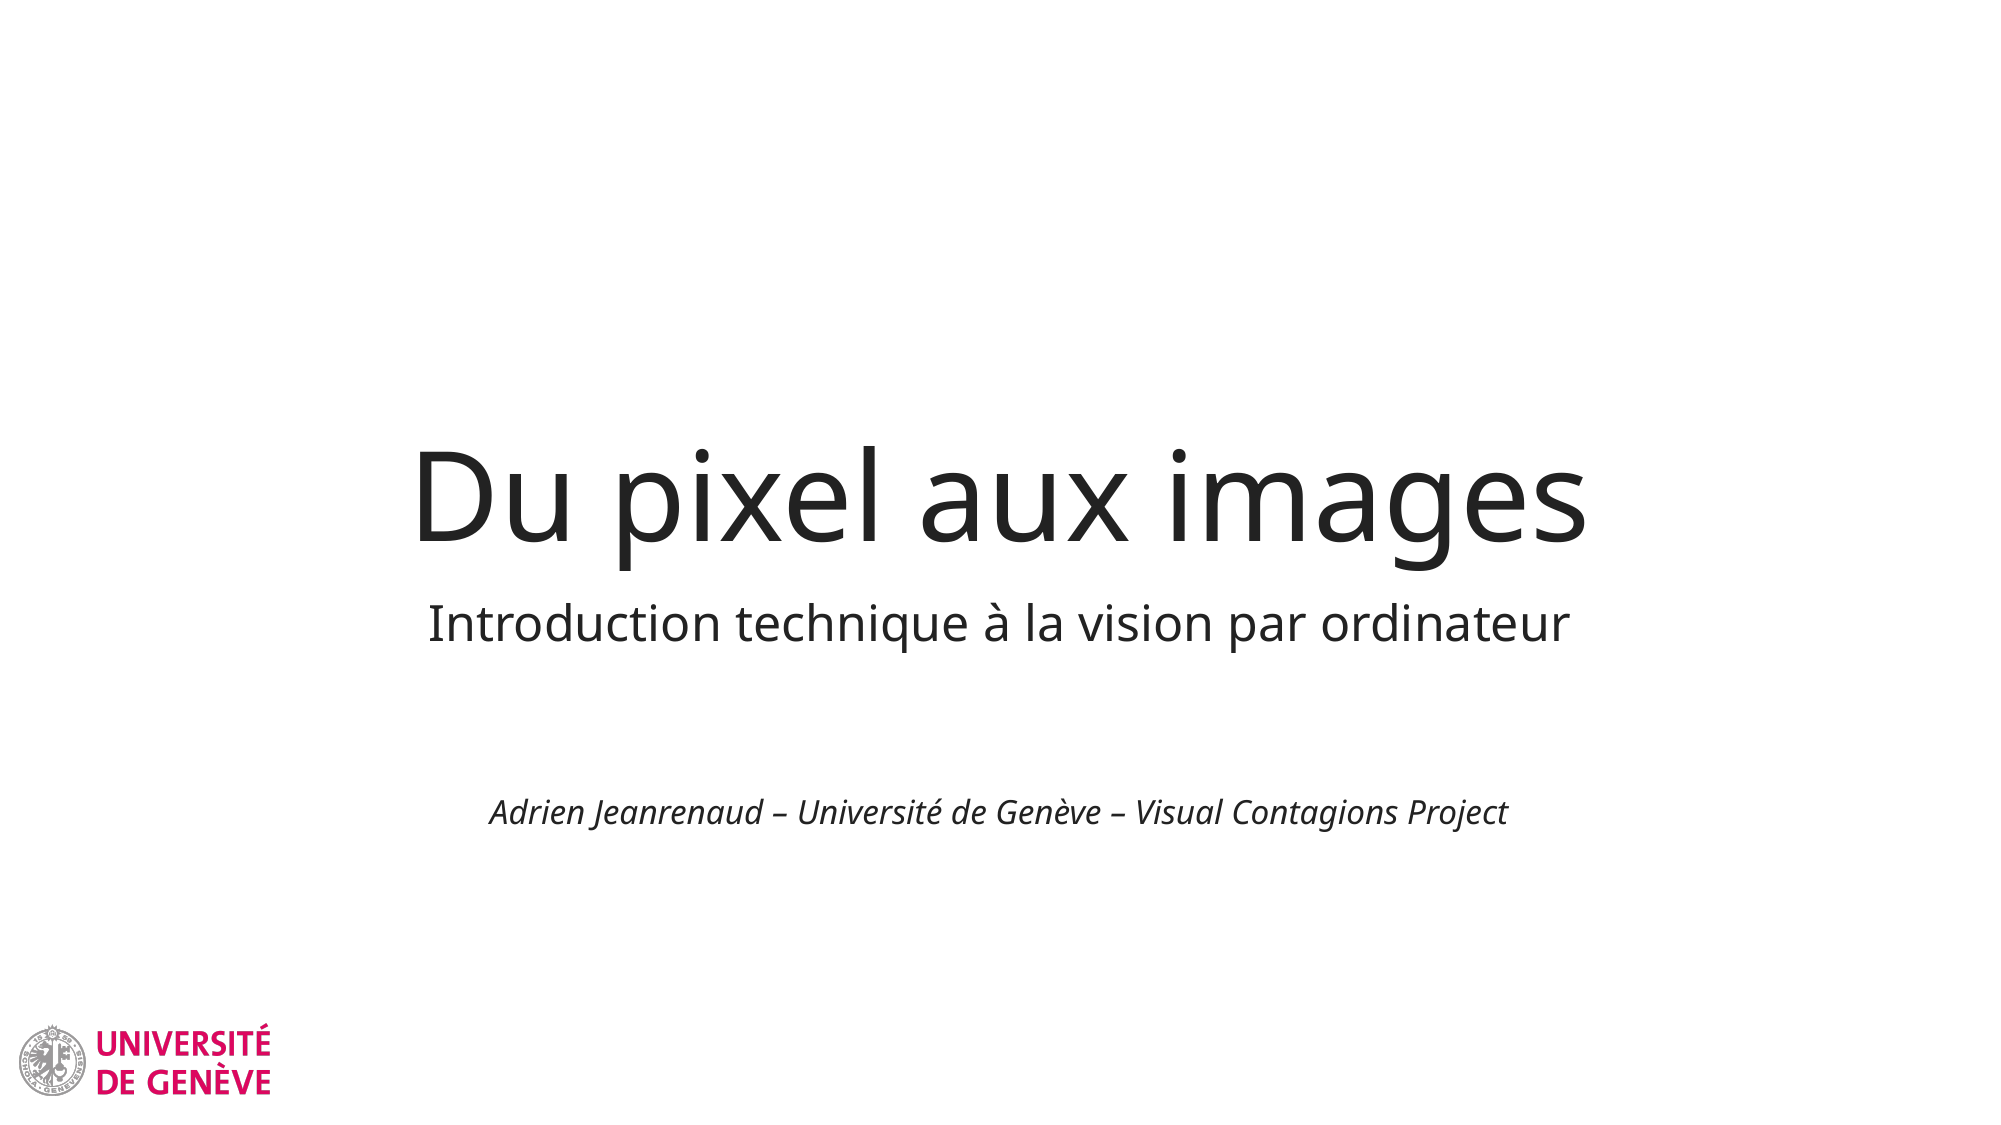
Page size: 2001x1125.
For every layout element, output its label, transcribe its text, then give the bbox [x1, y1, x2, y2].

title Du pixel aux images [249, 184, 1750, 576]
subtitle Introduction technique à la vision par ordinateur Adrien Jeanrenaud – Université de Genève – Visual Contagions Project [249, 590, 1750, 863]
picture [19, 1022, 271, 1096]
